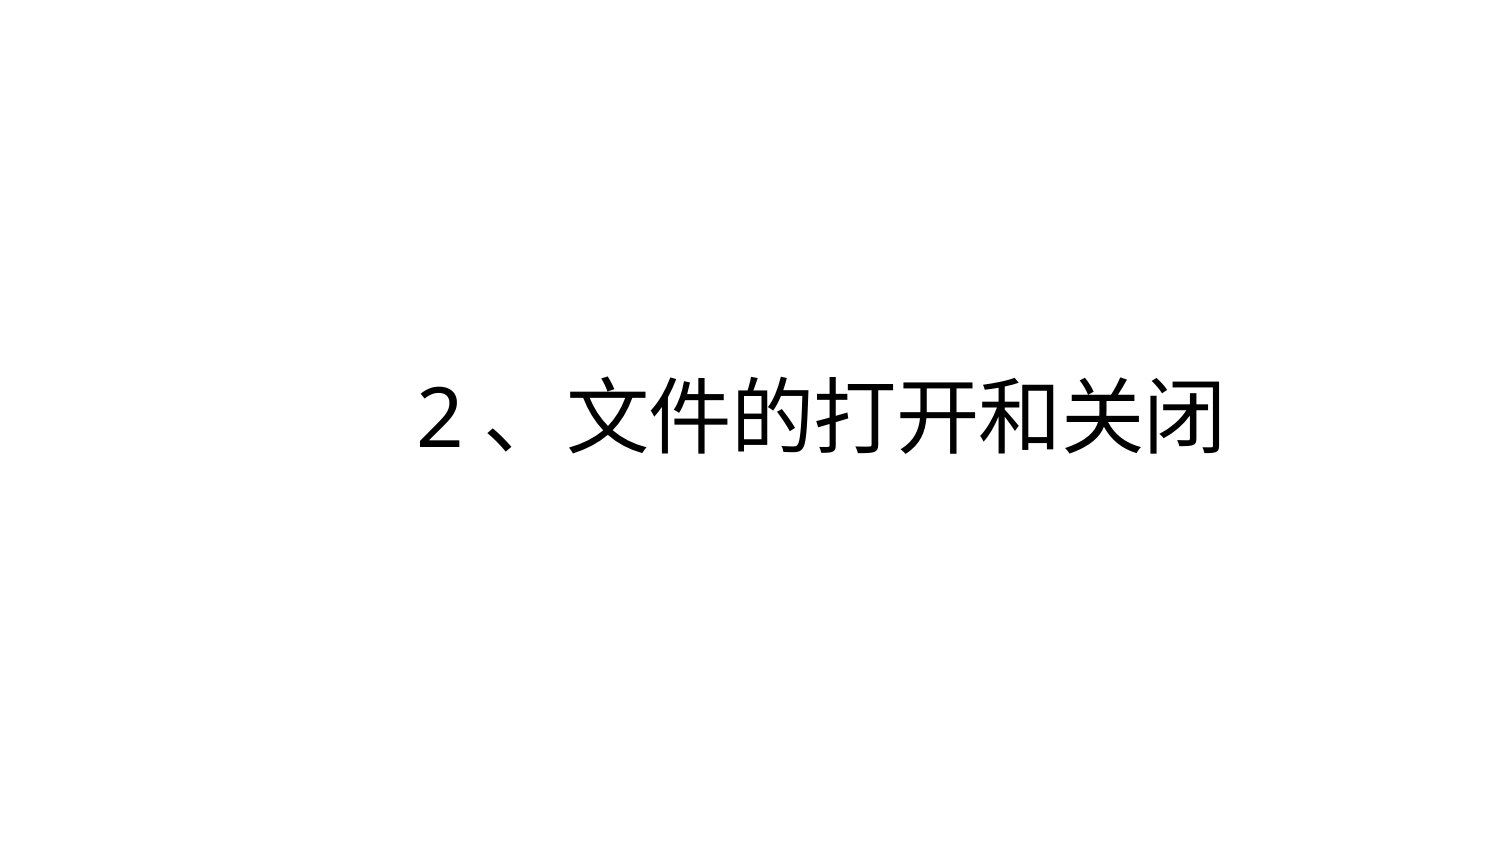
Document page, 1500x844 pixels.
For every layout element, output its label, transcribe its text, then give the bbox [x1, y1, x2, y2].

title 2、文件的打开和关闭 [414, 321, 1288, 465]
